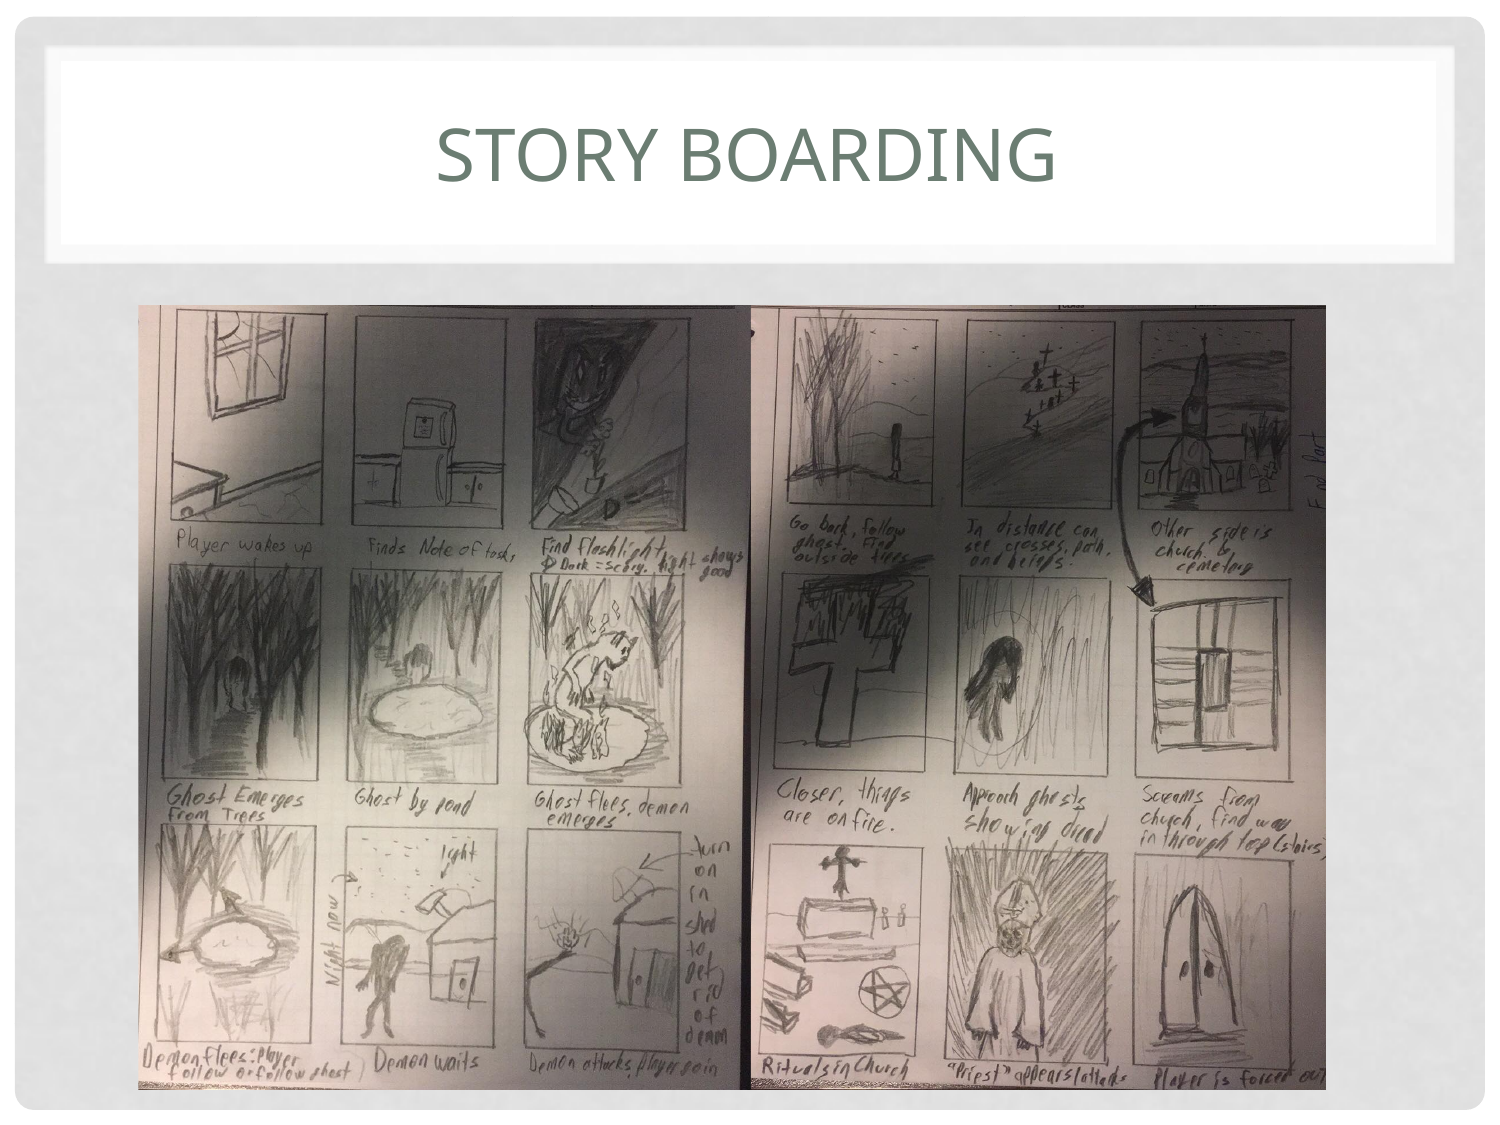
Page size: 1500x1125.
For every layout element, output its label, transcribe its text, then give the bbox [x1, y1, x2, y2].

title Story Boarding [69, 66, 1425, 238]
picture [138, 305, 1327, 1090]
